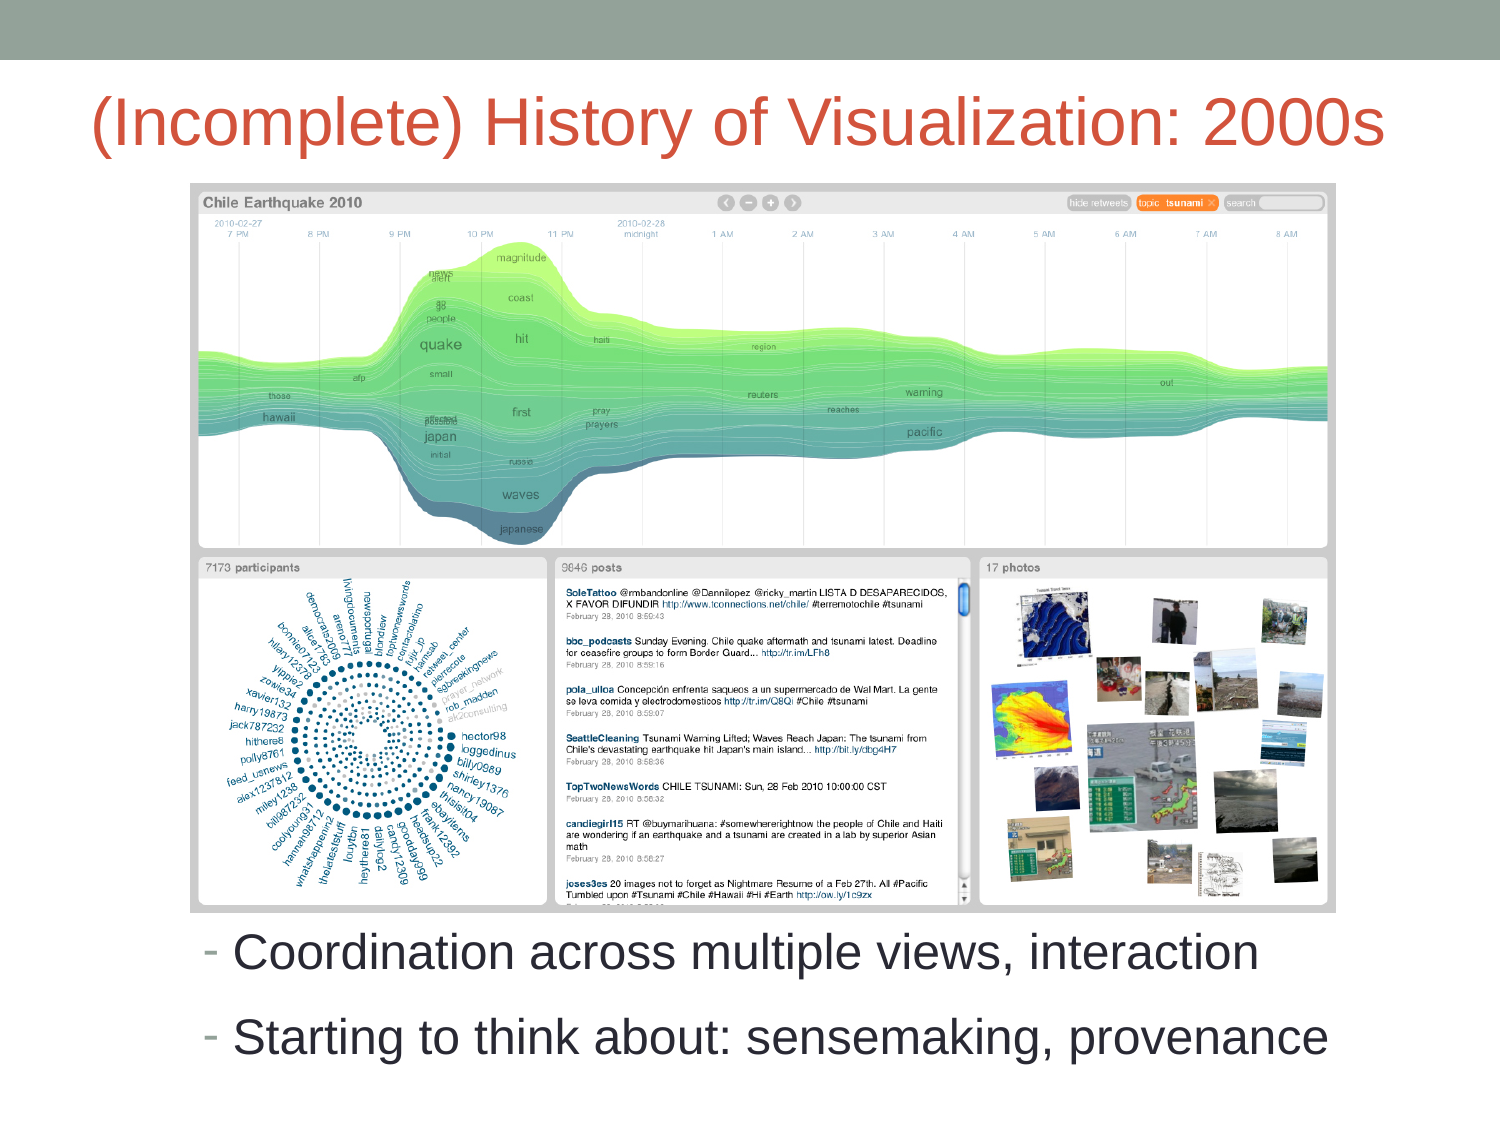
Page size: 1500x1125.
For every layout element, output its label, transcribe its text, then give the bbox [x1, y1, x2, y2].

list Coordination across multiple views, interaction Starting to think about: sensemaking, provenance [187, 911, 1463, 1037]
picture [187, 181, 1338, 913]
title (Incomplete) History of Visualization: 2000s [75, 37, 1425, 200]
